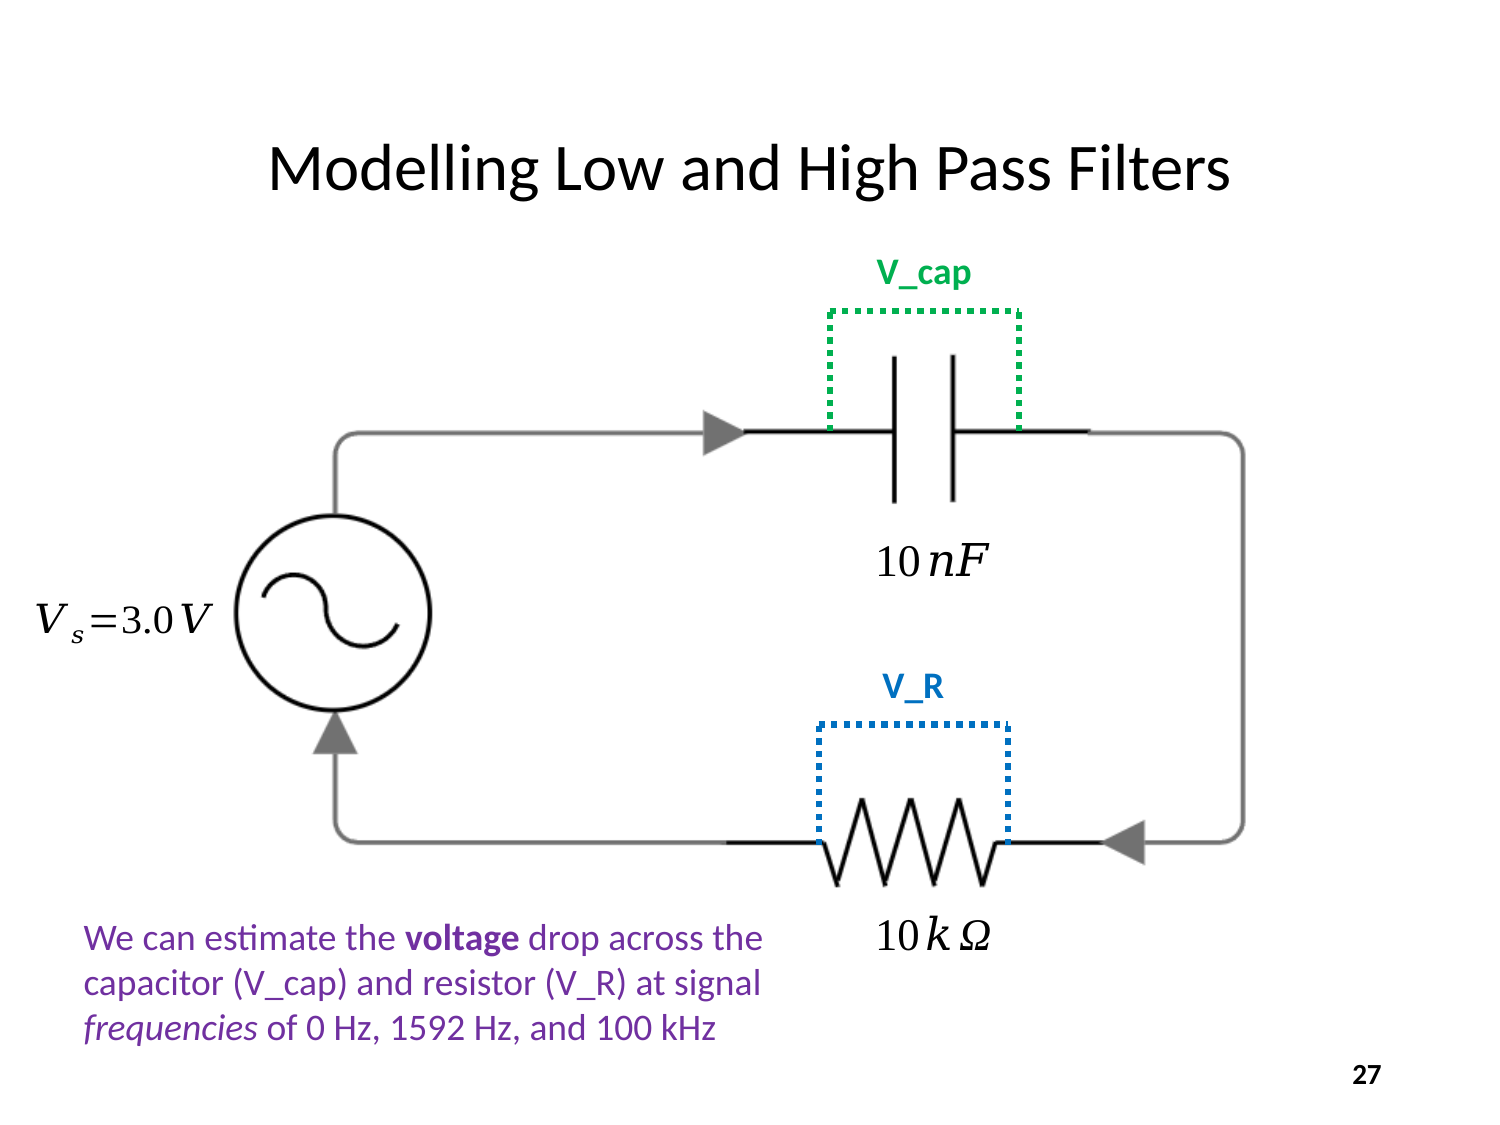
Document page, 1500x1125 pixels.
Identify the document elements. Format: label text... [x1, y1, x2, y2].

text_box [829, 310, 1019, 432]
title Modelling Low and High Pass Filters [103, 59, 1397, 278]
slide_number 27 [1059, 1042, 1397, 1103]
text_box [818, 724, 1008, 845]
picture [190, 310, 1310, 936]
text_box We can estimate the voltage drop across the capacitor (V_cap) and resistor (V_R) at signal frequencies of 0 Hz, 1592 Hz, and 100 kHz [68, 905, 841, 1055]
text_box V_cap [840, 239, 1008, 300]
